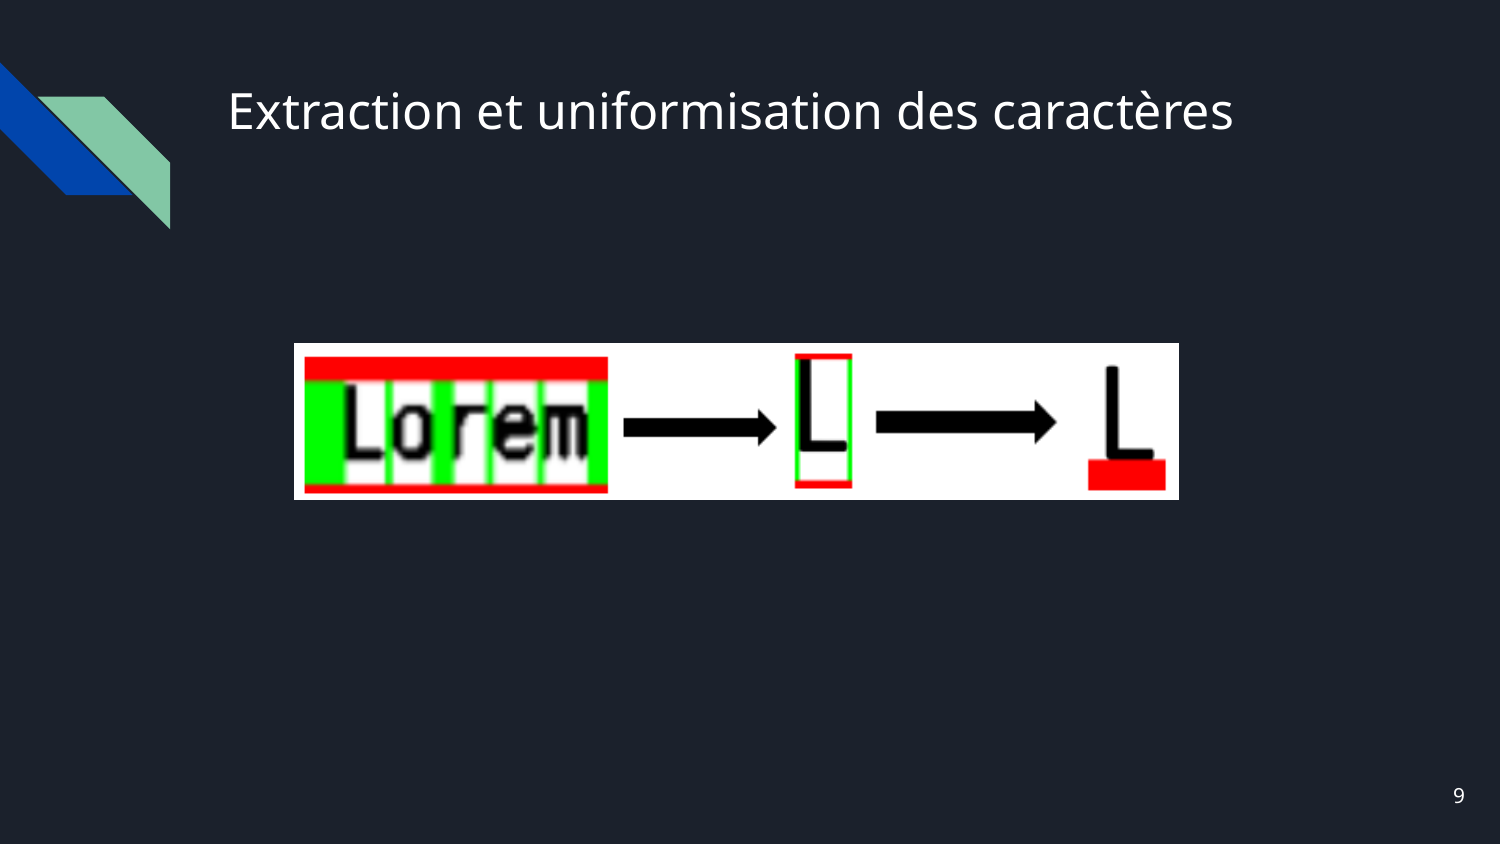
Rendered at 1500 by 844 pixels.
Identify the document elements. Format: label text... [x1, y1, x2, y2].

title Extraction et uniformisation des caractères [212, 64, 1368, 215]
slide_number 9 [1389, 764, 1480, 830]
picture [293, 343, 1179, 501]
